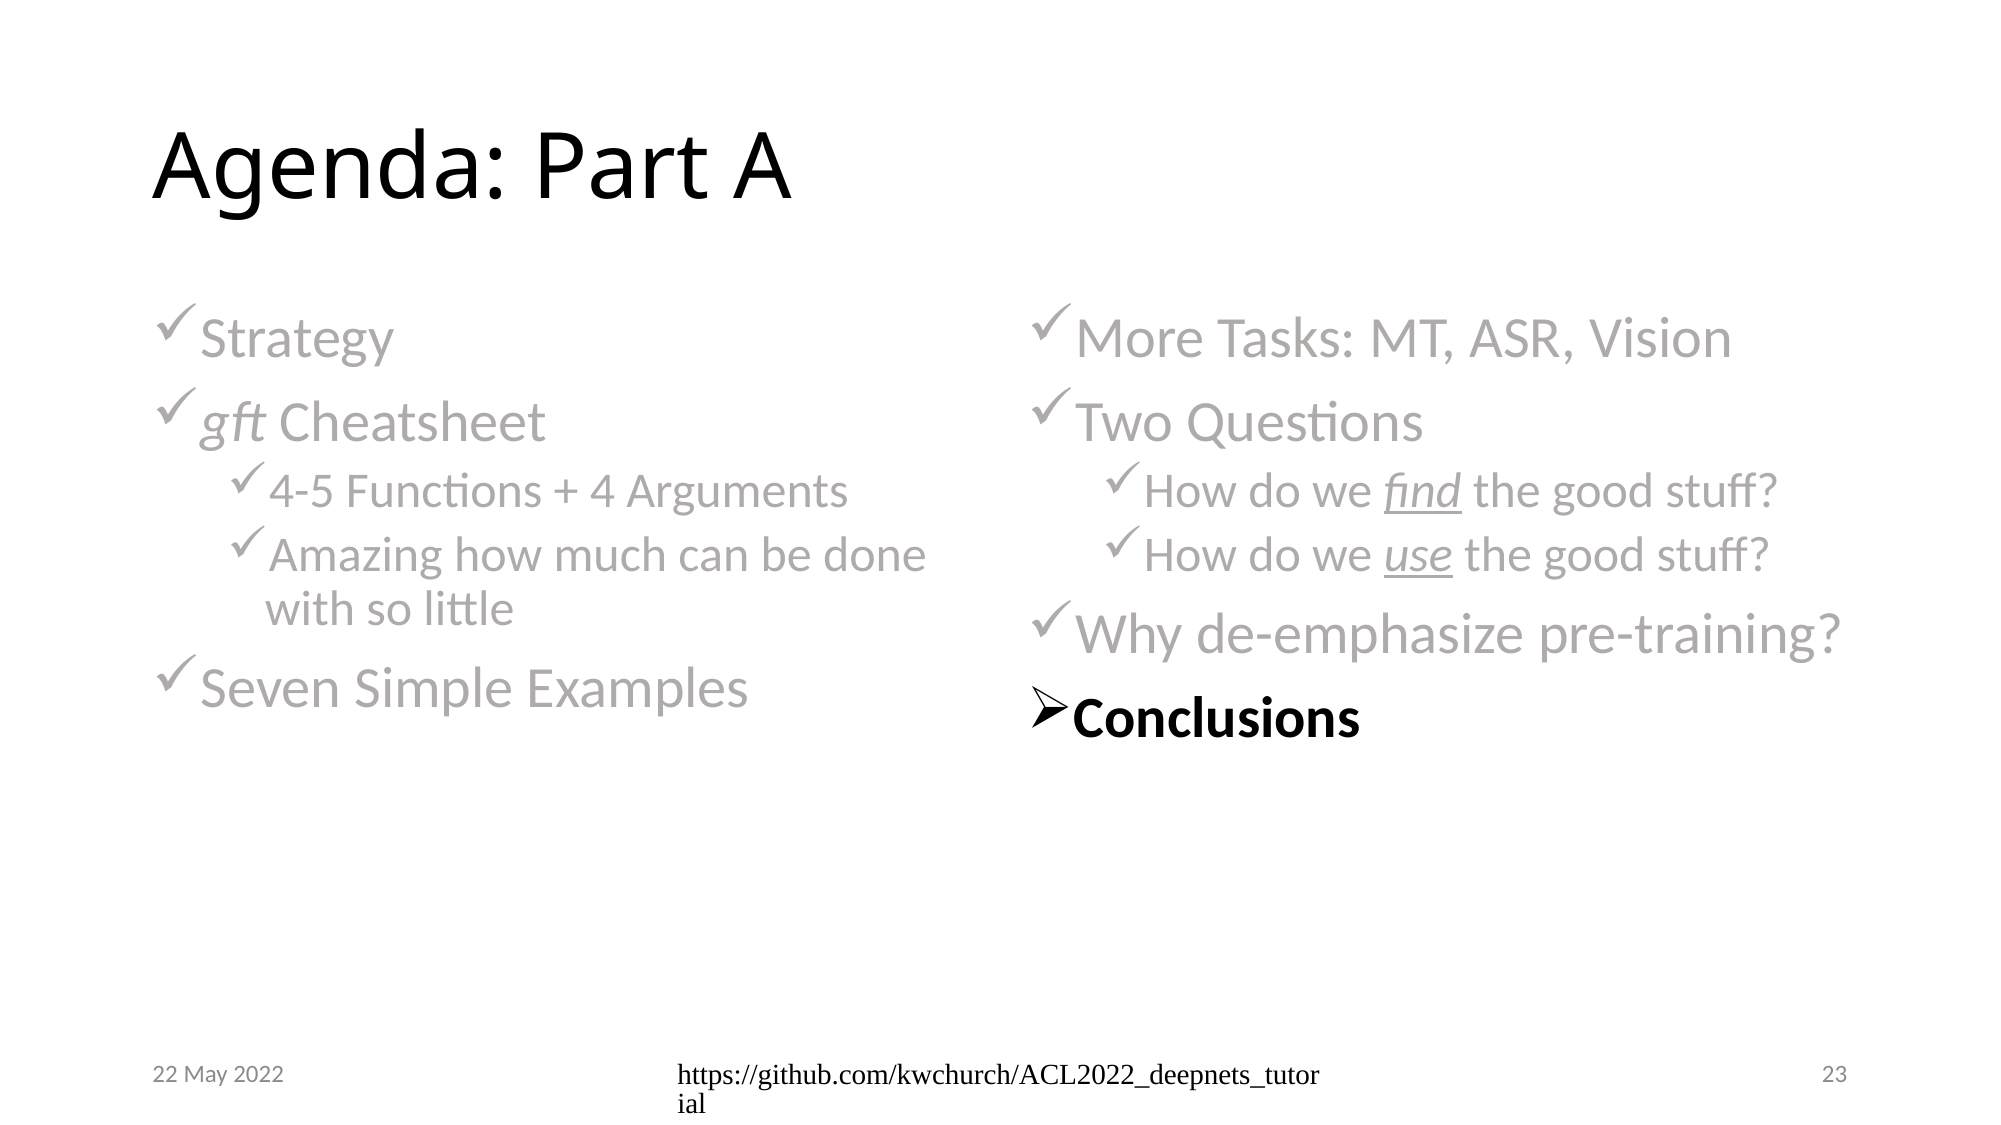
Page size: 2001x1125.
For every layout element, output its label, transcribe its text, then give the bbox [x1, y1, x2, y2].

title Agenda: Part A [137, 59, 1863, 278]
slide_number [137, 1042, 588, 1103]
slide_number 23 [1412, 1042, 1863, 1103]
list More Tasks: MT, ASR, Vision Two Questions How do we find the good stuff? How do we use the good stuff? Why de-emphasize pre-training? Conclusions [1012, 299, 1863, 1014]
footer https://github.com/kwchurch/ACL2022_deepnets_tutorial [662, 1042, 1338, 1103]
list Strategy gft Cheatsheet 4-5 Functions + 4 Arguments Amazing how much can be done with so little Seven Simple Examples [137, 299, 988, 1014]
